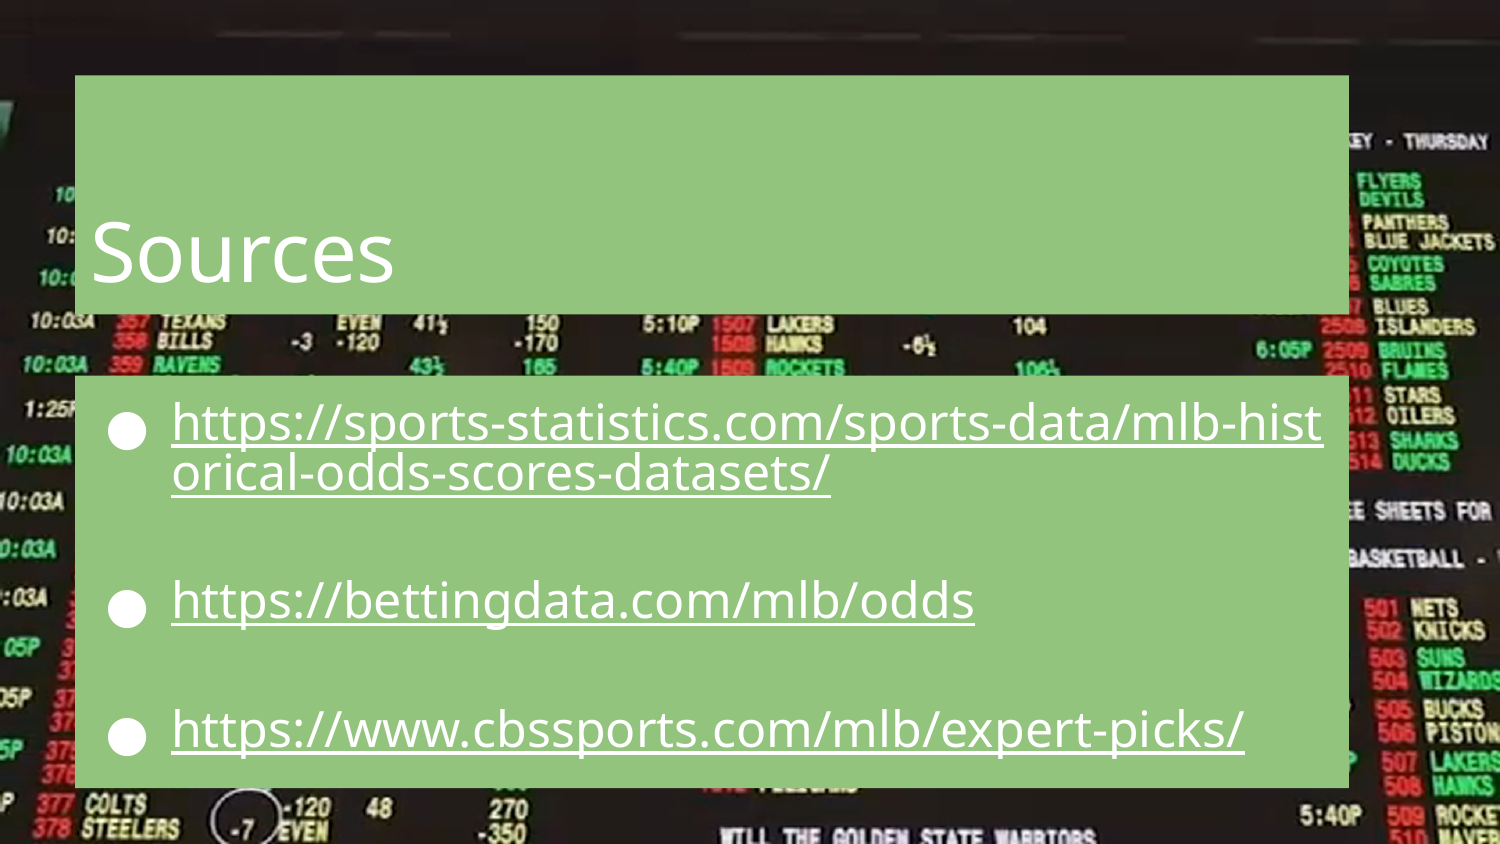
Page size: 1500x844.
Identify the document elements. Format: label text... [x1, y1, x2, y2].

title Sources [75, 75, 1349, 315]
subtitle https://sports-statistics.com/sports-data/mlb-historical-odds-scores-datasets/ https://bettingdata.com/mlb/odds https://www.cbssports.com/mlb/expert-picks/ [75, 375, 1349, 789]
picture [0, 0, 1500, 844]
